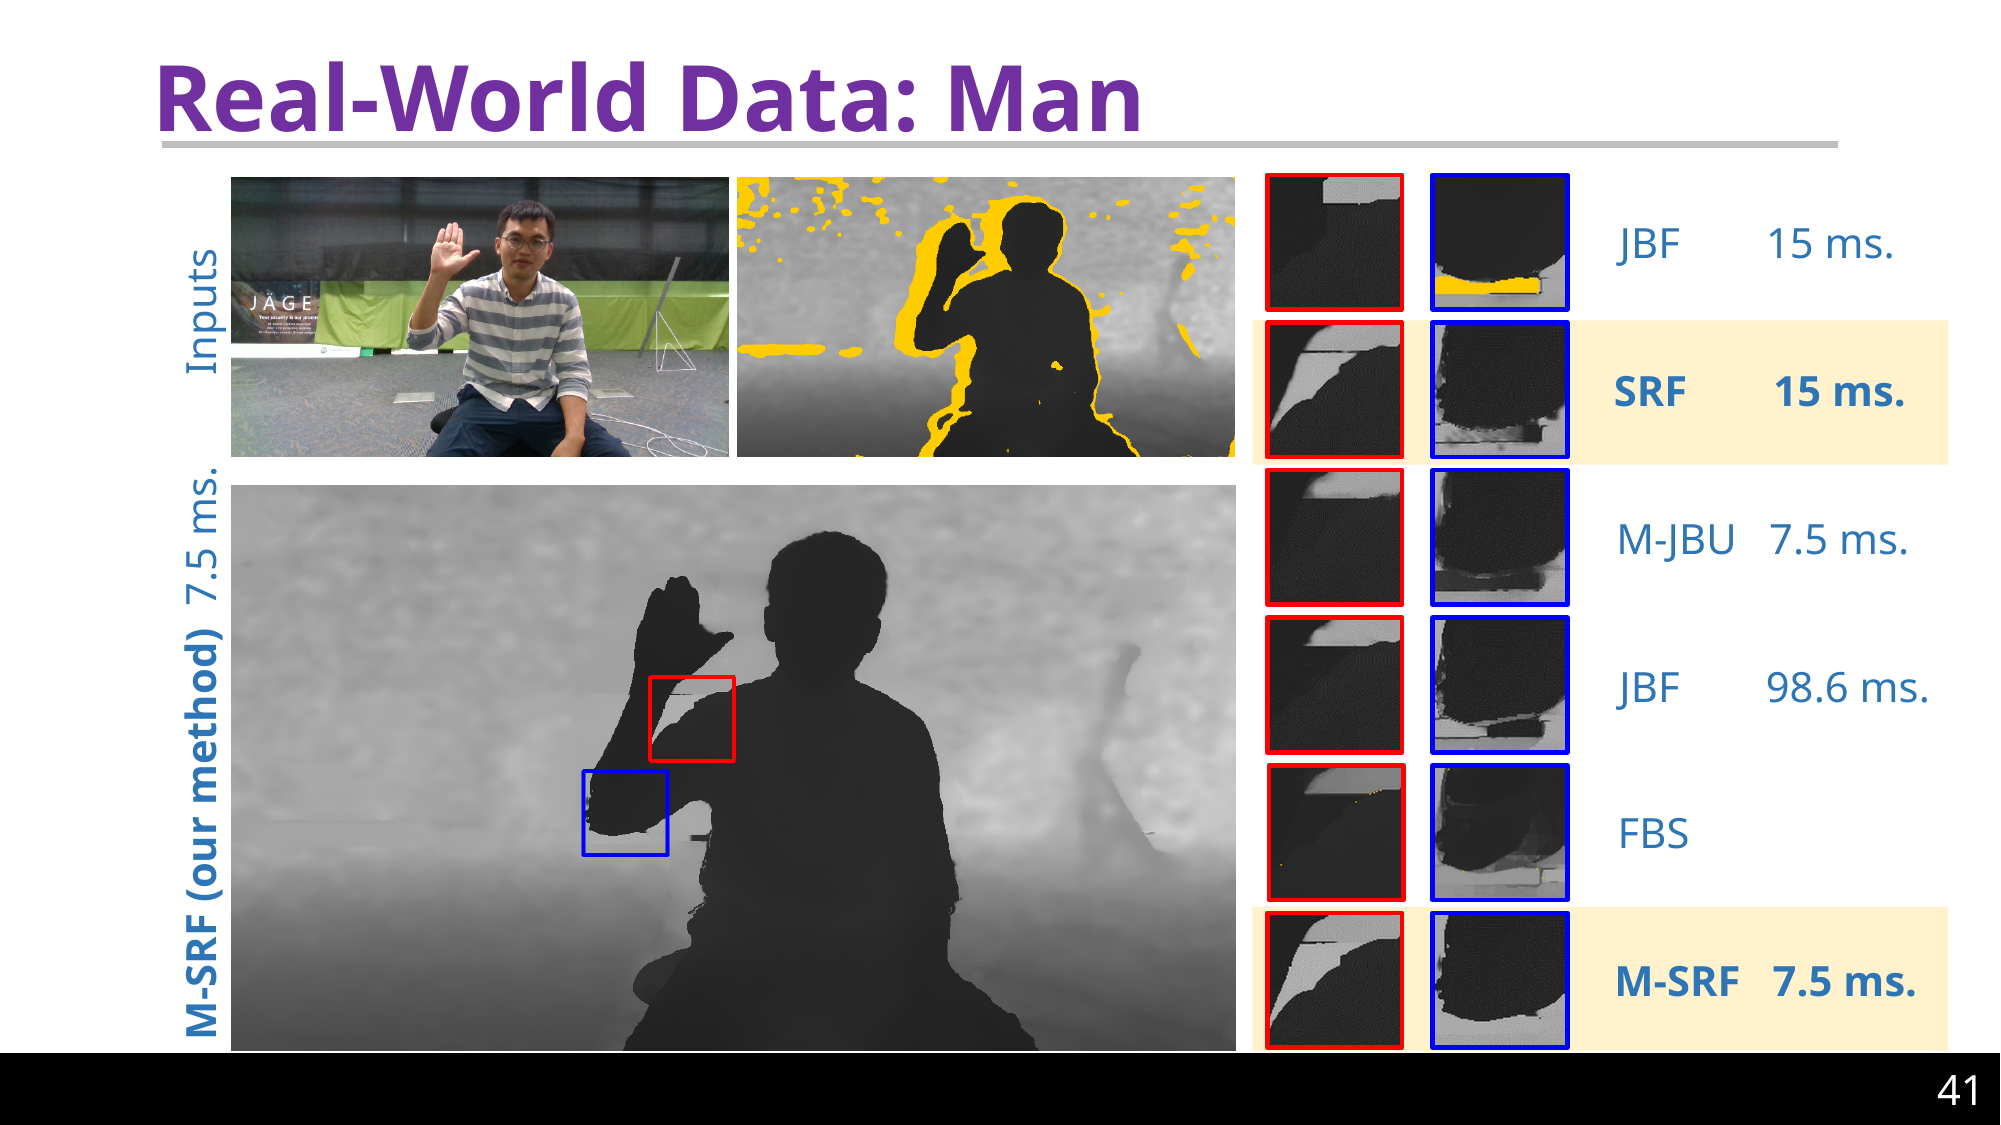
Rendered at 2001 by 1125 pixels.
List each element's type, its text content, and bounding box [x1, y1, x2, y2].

text_box [1251, 319, 1949, 466]
text_box M-JBU 7.5 ms. [1601, 505, 1925, 570]
picture [737, 177, 1235, 457]
picture [1269, 177, 1400, 308]
picture [230, 177, 729, 457]
picture [1269, 472, 1400, 603]
text_box SRF 15 ms. [1599, 356, 1921, 422]
picture [1269, 915, 1400, 1046]
text_box FBS [1602, 799, 1737, 865]
picture [1269, 619, 1400, 750]
text_box M-SRF (our method) 7.5 ms. [167, 451, 232, 1055]
picture [1271, 767, 1402, 898]
text_box M-SRF 7.5 ms. [1599, 947, 1965, 1013]
text_box 41 [1922, 1056, 2000, 1122]
picture [1434, 767, 1565, 898]
picture [231, 485, 1236, 1051]
picture [1434, 177, 1565, 308]
title Real-World Data: Man [137, 36, 1863, 167]
picture [1434, 619, 1565, 750]
text_box [1251, 906, 1949, 1052]
picture [1434, 915, 1565, 1046]
picture [1434, 472, 1565, 603]
text_box [0, 1053, 2000, 1125]
picture [1269, 324, 1400, 455]
text_box Inputs [167, 234, 230, 391]
picture [1434, 324, 1565, 455]
text_box JBF 15 ms. [1604, 209, 1911, 274]
text_box JBF 98.6 ms. [1604, 653, 1945, 718]
